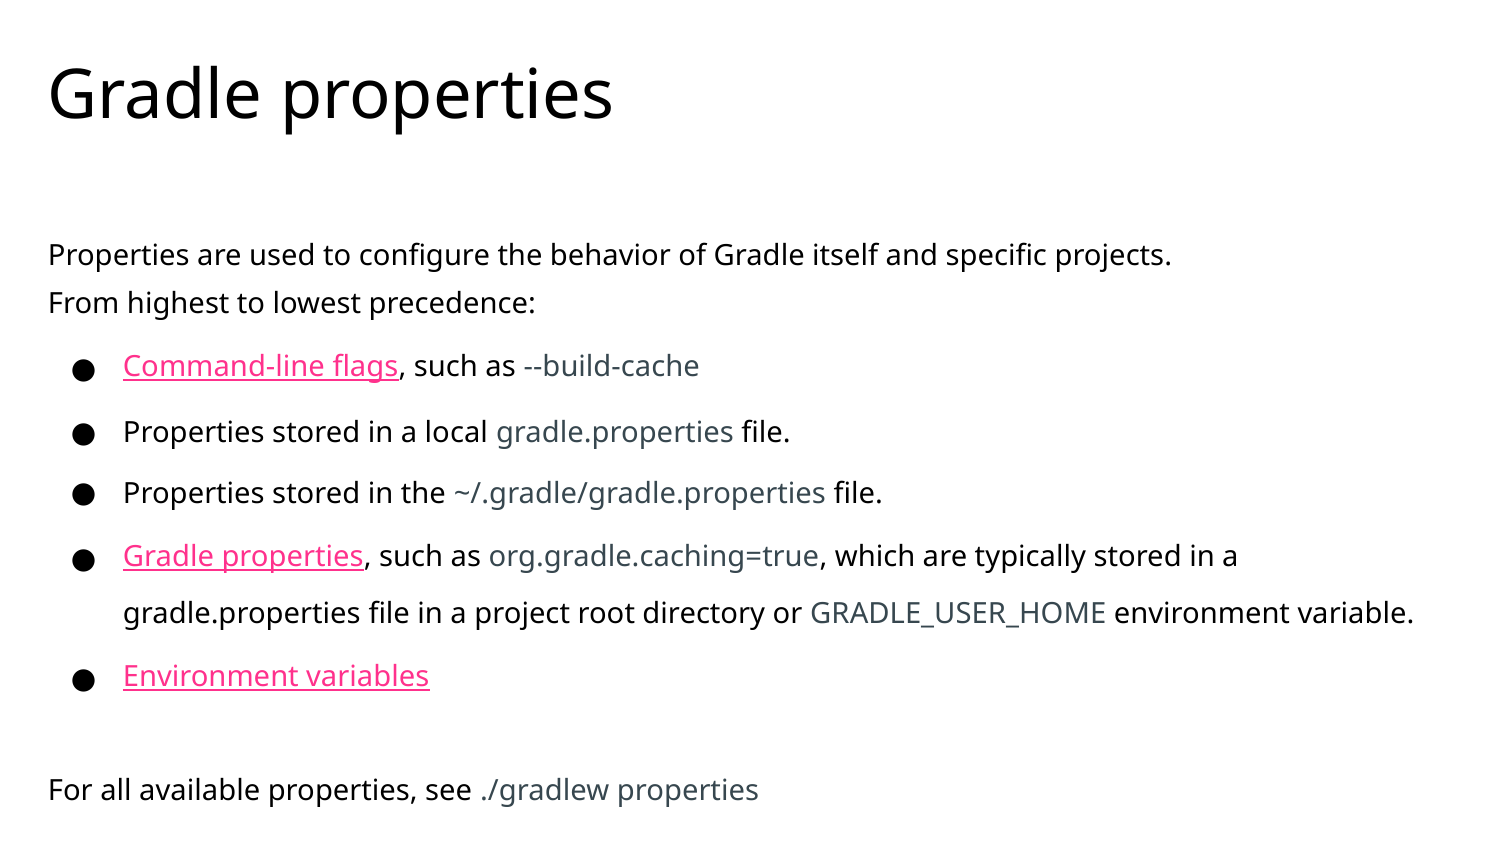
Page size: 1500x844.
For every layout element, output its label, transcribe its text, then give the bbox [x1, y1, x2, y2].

list Properties are used to configure the behavior of Gradle itself and specific projects. From highest to lowest precedence: Command-line flags, such as --build-cache Properties stored in a local gradle.properties file. Properties stored in the ~/.gradle/gradle.properties file. Gradle properties, such as org.gradle.caching=true, which are typically stored in a gradle.properties file in a project root directory or GRADLE_USER_HOME environment variable. Environment variables For all available properties, see ./gradlew properties [48, 218, 1430, 648]
title Gradle properties [48, 48, 1443, 123]
